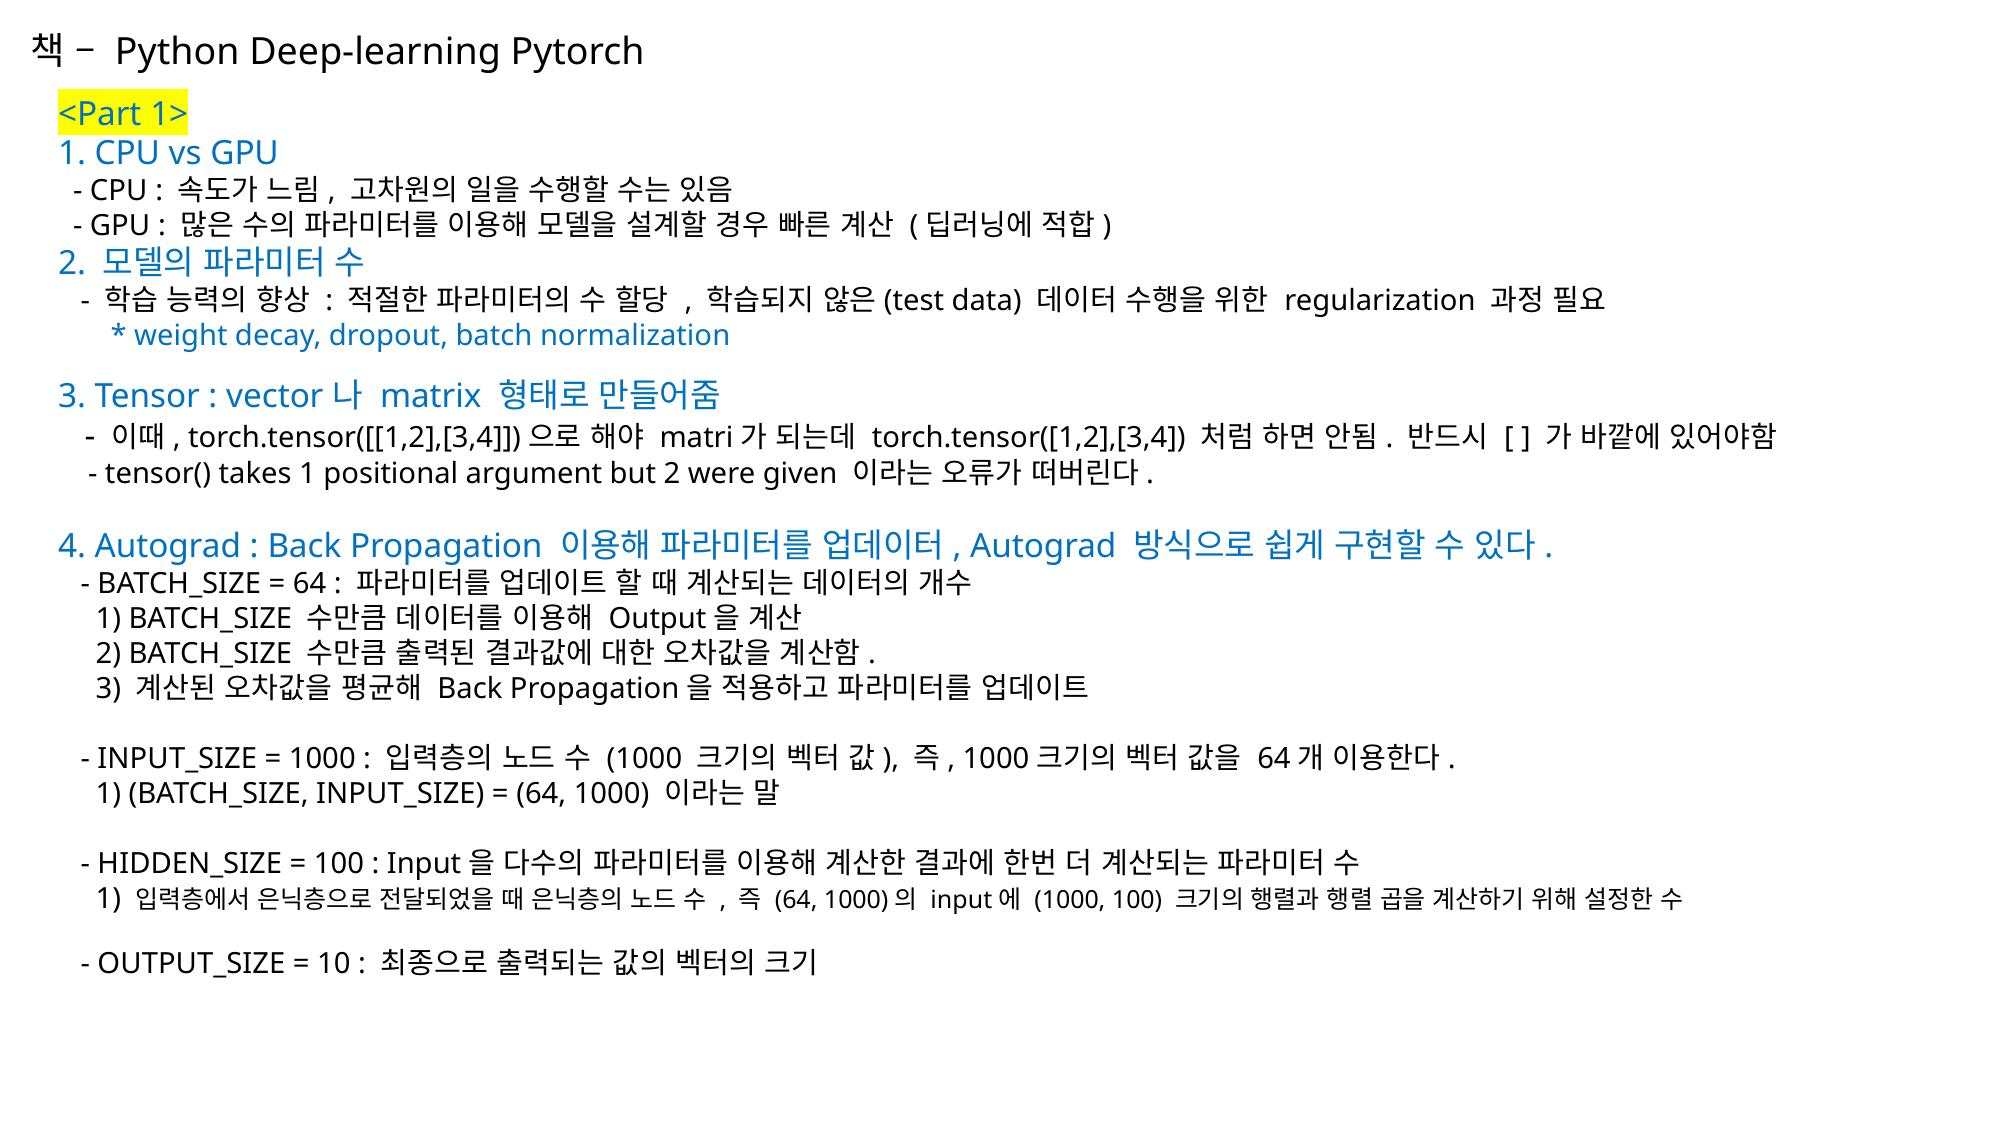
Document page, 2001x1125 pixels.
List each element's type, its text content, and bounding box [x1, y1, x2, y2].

text_box 3. Tensor : vector나 matrix 형태로 만들어줌 - 이때, torch.tensor([[1,2],[3,4]])으로 해야 matri가 되는데 torch.tensor([1,2],[3,4]) 처럼 하면 안됨. 반드시 [ ] 가 바깥에 있어야함 - tensor() takes 1 positional argument but 2 were given 이라는 오류가 떠버린다. 4. Autograd : Back Propagation 이용해 파라미터를 업데이터, Autograd 방식으로 쉽게 구현할 수 있다. - BATCH_SIZE = 64 : 파라미터를 업데이트 할 때 계산되는 데이터의 개수 1) BATCH_SIZE 수만큼 데이터를 이용해 Output을 계산 2) BATCH_SIZE 수만큼 출력된 결과값에 대한 오차값을 계산함. 3) 계산된 오차값을 평균해 Back Propagation을 적용하고 파라미터를 업데이트 - INPUT_SIZE = 1000 : 입력층의 노드 수 (1000 크기의 벡터 값), 즉, 1000크기의 벡터 값을 64개 이용한다. 1) (BATCH_SIZE, INPUT_SIZE) = (64, 1000) 이라는 말 - HIDDEN_SIZE = 100 : Input을 다수의 파라미터를 이용해 계산한 결과에 한번 더 계산되는 파라미터 수 1) 입력층에서 은닉층으로 전달되었을 때 은닉층의 노드 수 , 즉 (64, 1000)의 input에 (1000, 100) 크기의 행렬과 행렬 곱을 계산하기 위해 설정한 수 - OUTPUT_SIZE = 10 : 최종으로 출력되는 값의 벡터의 크기 [43, 367, 2000, 987]
text_box <Part 1> 1. CPU vs GPU - CPU : 속도가 느림, 고차원의 일을 수행할 수는 있음 - GPU : 많은 수의 파라미터를 이용해 모델을 설계할 경우 빠른 계산 (딥러닝에 적합) 2. 모델의 파라미터 수 - 학습 능력의 향상 : 적절한 파라미터의 수 할당 , 학습되지 않은(test data) 데이터 수행을 위한 regularization 과정 필요 * weight decay, dropout, batch normalization [43, 84, 2000, 359]
text_box 책 – Python Deep-learning Pytorch [15, 19, 948, 80]
